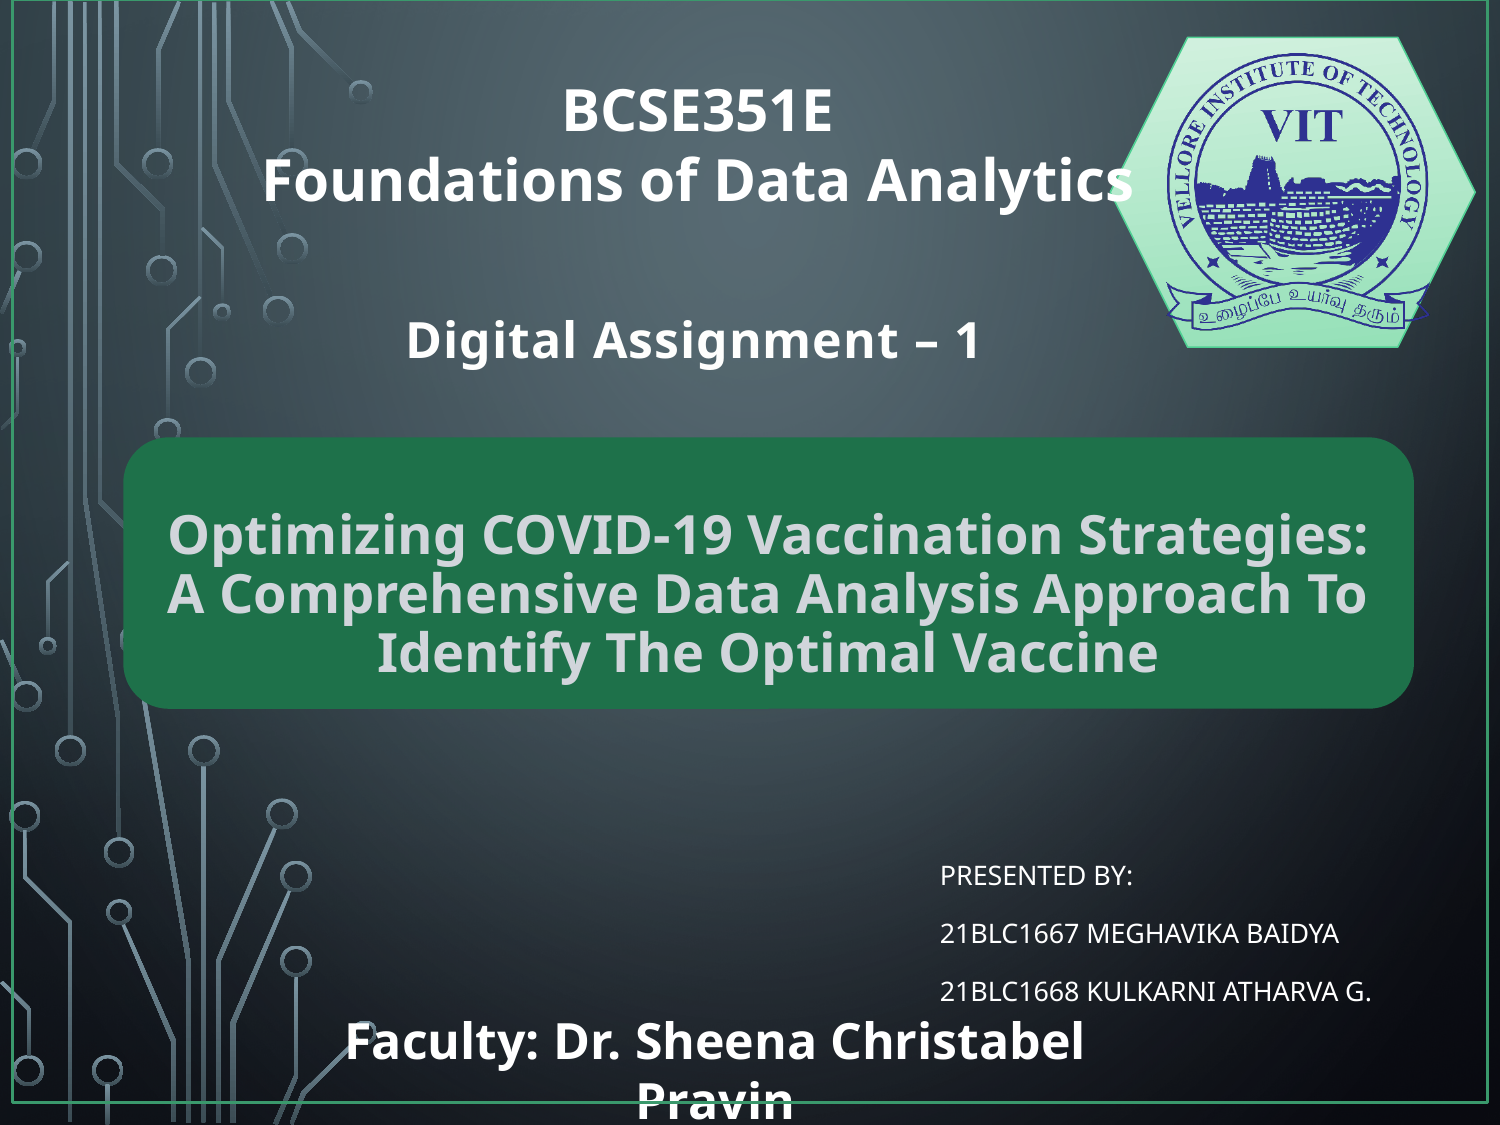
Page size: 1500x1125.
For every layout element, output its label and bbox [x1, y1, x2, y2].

text_box [11, 0, 1489, 1104]
picture [1166, 53, 1430, 332]
